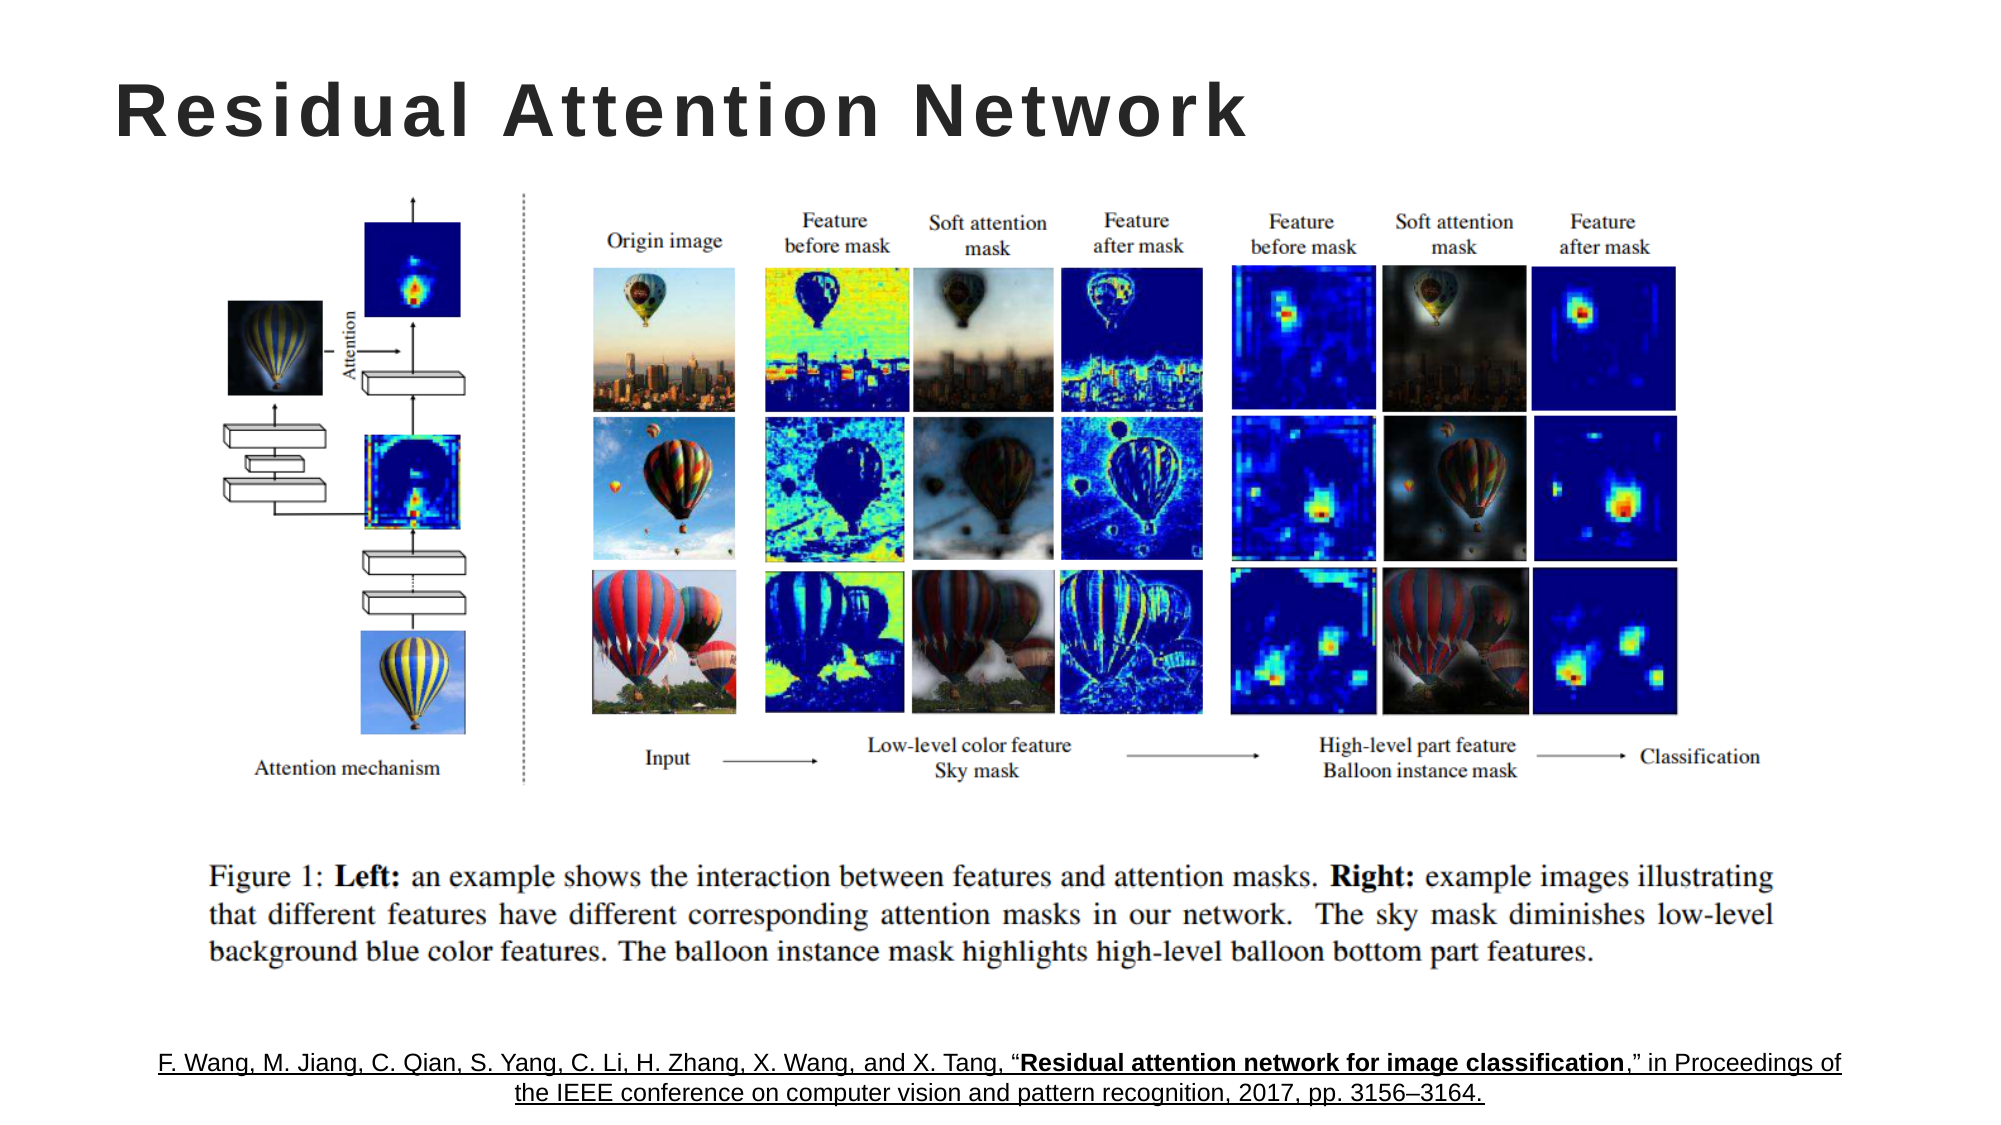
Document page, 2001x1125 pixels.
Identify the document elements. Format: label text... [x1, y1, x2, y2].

picture [180, 187, 1791, 976]
text_box F. Wang, M. Jiang, C. Qian, S. Yang, C. Li, H. Zhang, X. Wang, and X. Tang, “Residual attention network for image classification,” in Proceedings of the IEEE conference on computer vision and pattern recognition, 2017, pp. 3156–3164. [142, 1039, 1858, 1115]
title Residual Attention Network [100, 49, 1900, 165]
